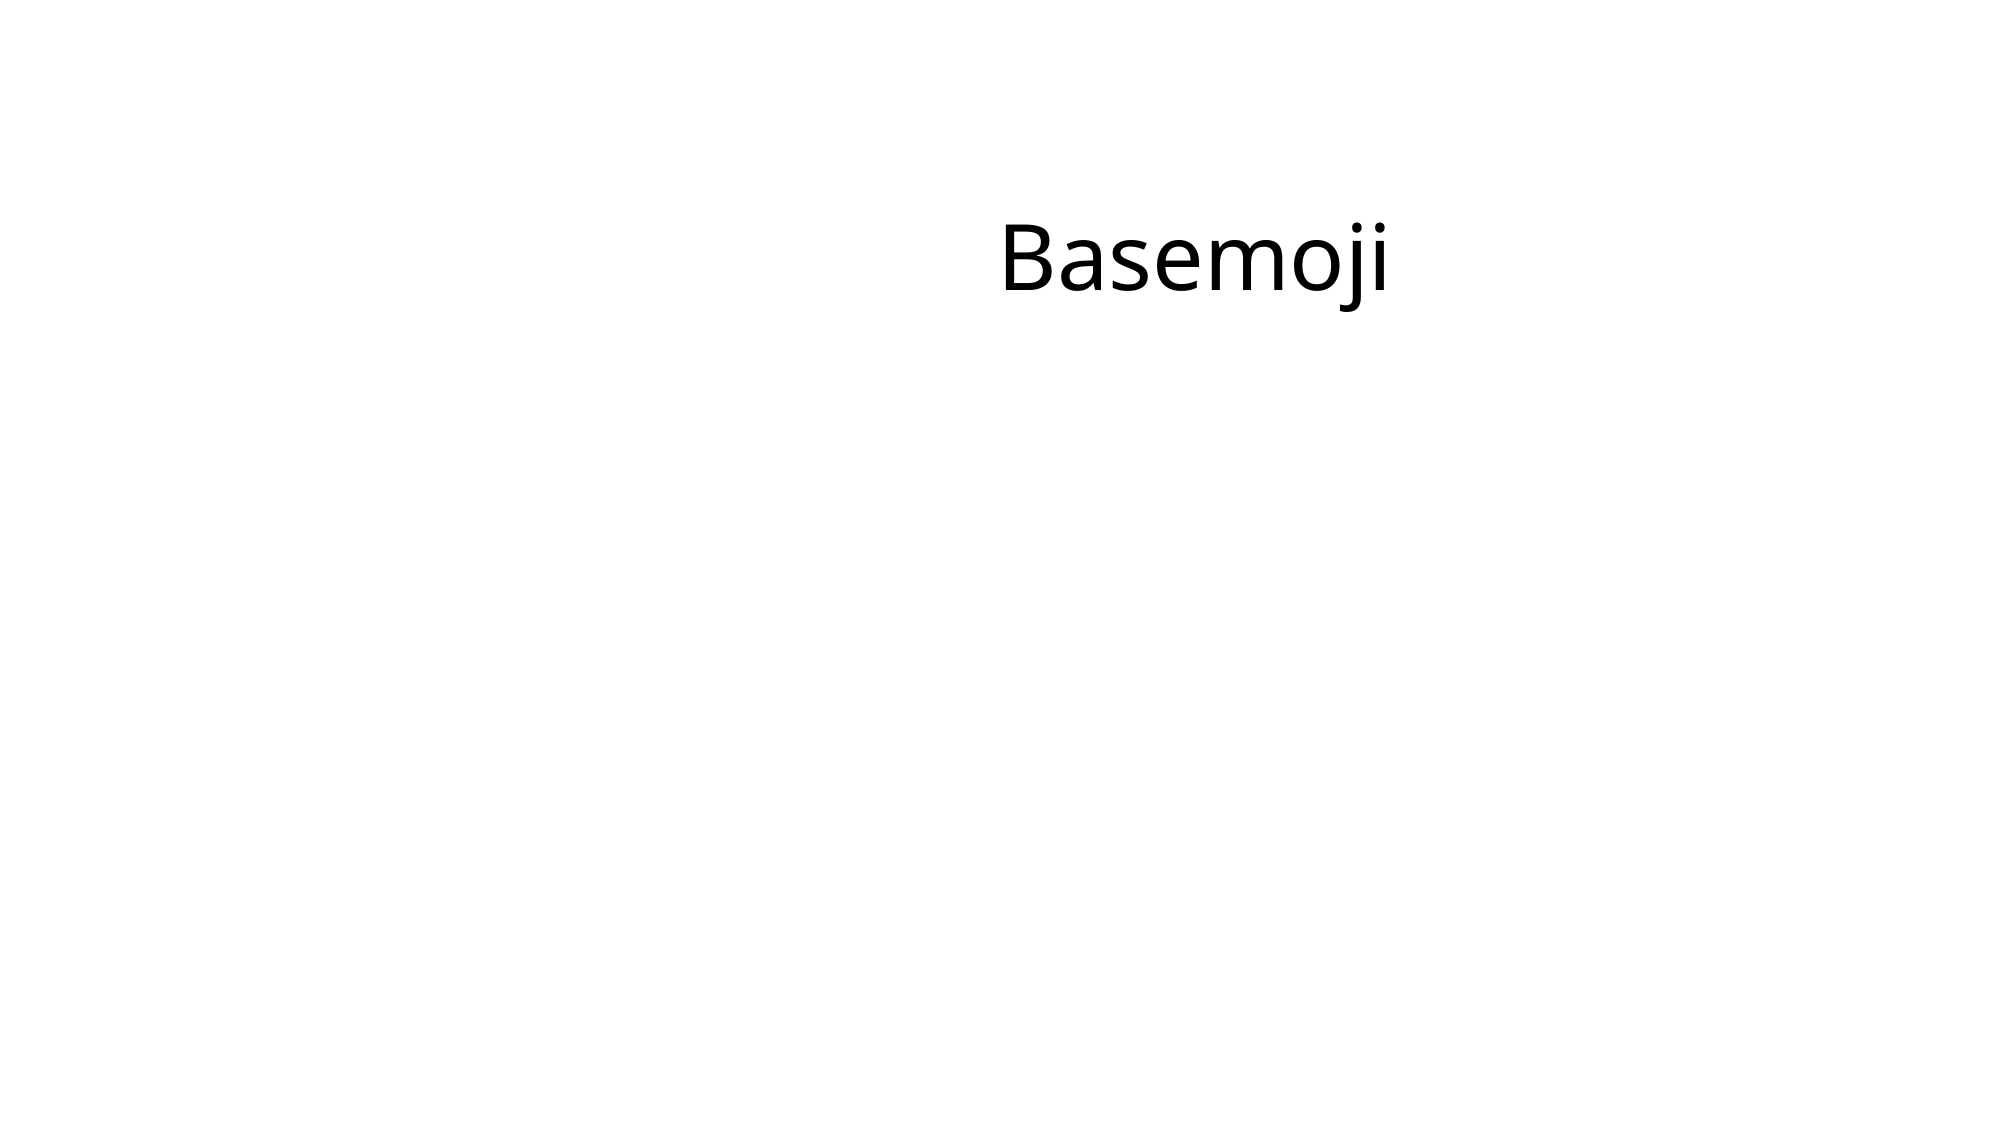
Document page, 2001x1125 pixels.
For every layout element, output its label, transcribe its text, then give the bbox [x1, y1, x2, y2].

title Basemoji [332, 151, 2000, 370]
